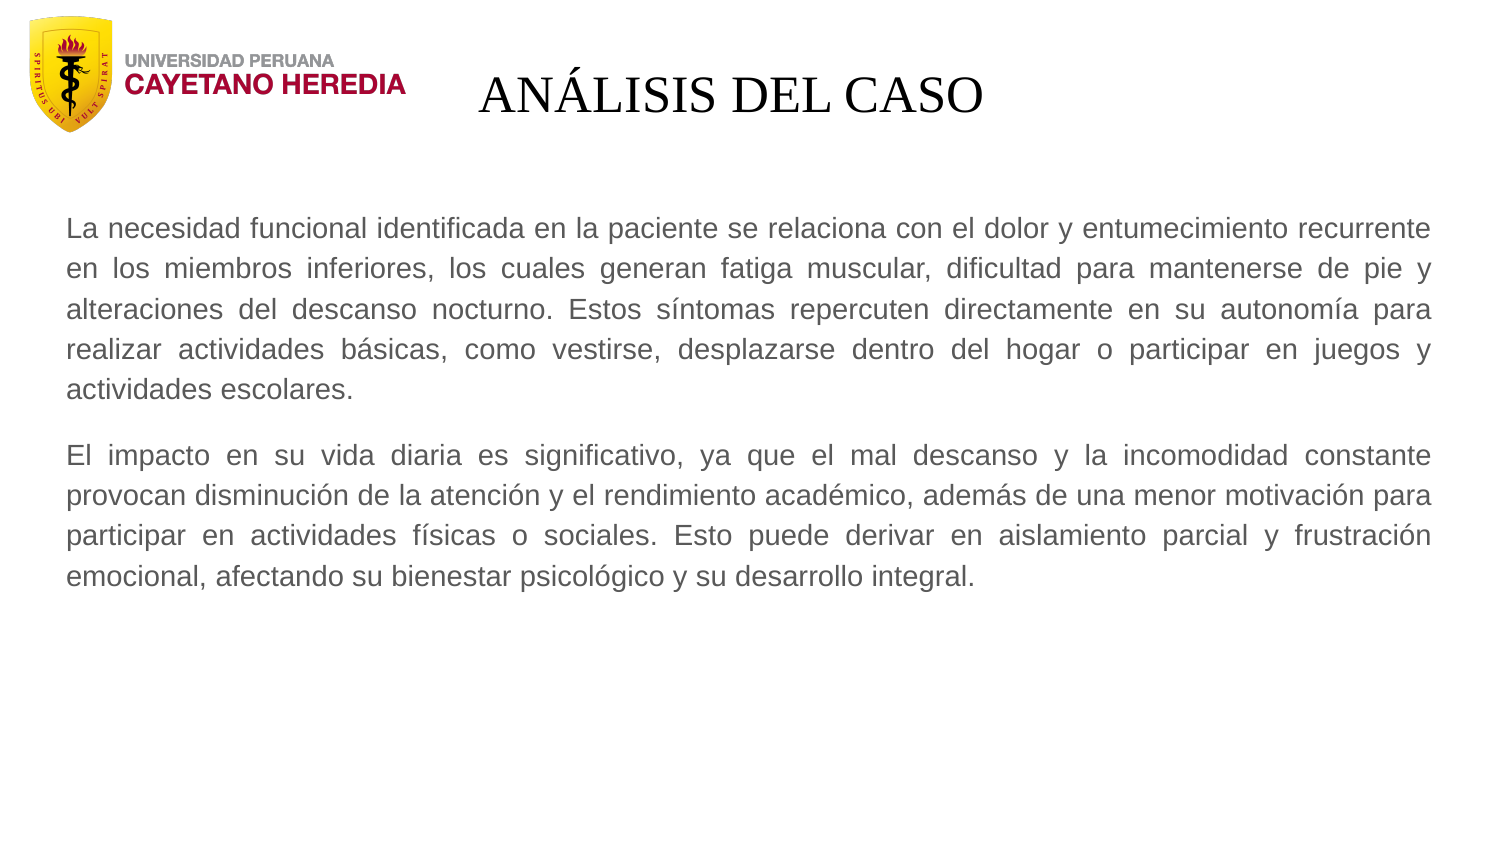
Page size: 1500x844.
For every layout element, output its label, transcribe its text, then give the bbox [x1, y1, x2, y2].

picture [26, 8, 408, 140]
list La necesidad funcional identificada en la paciente se relaciona con el dolor y entumecimiento recurrente en los miembros inferiores, los cuales generan fatiga muscular, dificultad para mantenerse de pie y alteraciones del descanso nocturno. Estos síntomas repercuten directamente en su autonomía para realizar actividades básicas, como vestirse, desplazarse dentro del hogar o participar en juegos y actividades escolares. El impacto en su vida diaria es significativo, ya que el mal descanso y la incomodidad constante provocan disminución de la atención y el rendimiento académico, además de una menor motivación para participar en actividades físicas o sociales. Esto puede derivar en aislamiento parcial y frustración emocional, afectando su bienestar psicológico y su desarrollo integral. [51, 189, 1449, 750]
title ANÁLISIS DEL CASO [463, 44, 1012, 139]
